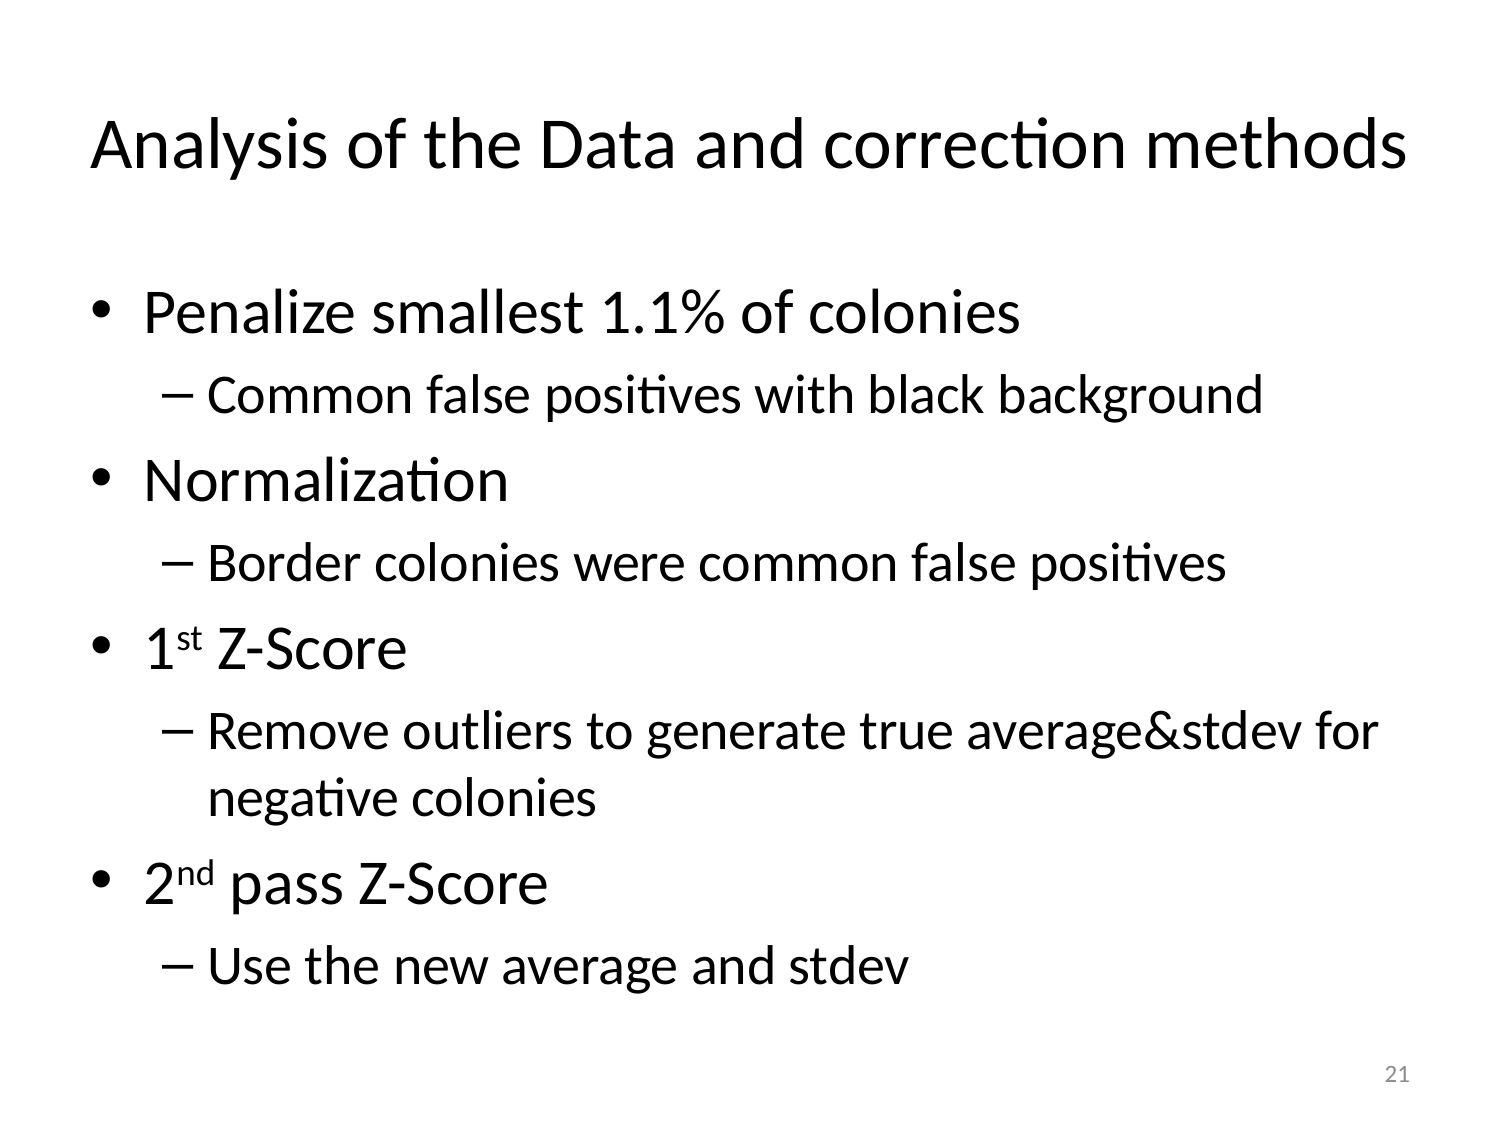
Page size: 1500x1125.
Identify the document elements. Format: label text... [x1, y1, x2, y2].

title Analysis of the Data and correction methods [75, 45, 1425, 233]
list Penalize smallest 1.1% of colonies Common false positives with black background Normalization Border colonies were common false positives 1st Z-Score Remove outliers to generate true average&stdev for negative colonies 2nd pass Z-Score Use the new average and stdev [75, 262, 1425, 1005]
slide_number 21 [1074, 1042, 1425, 1103]
